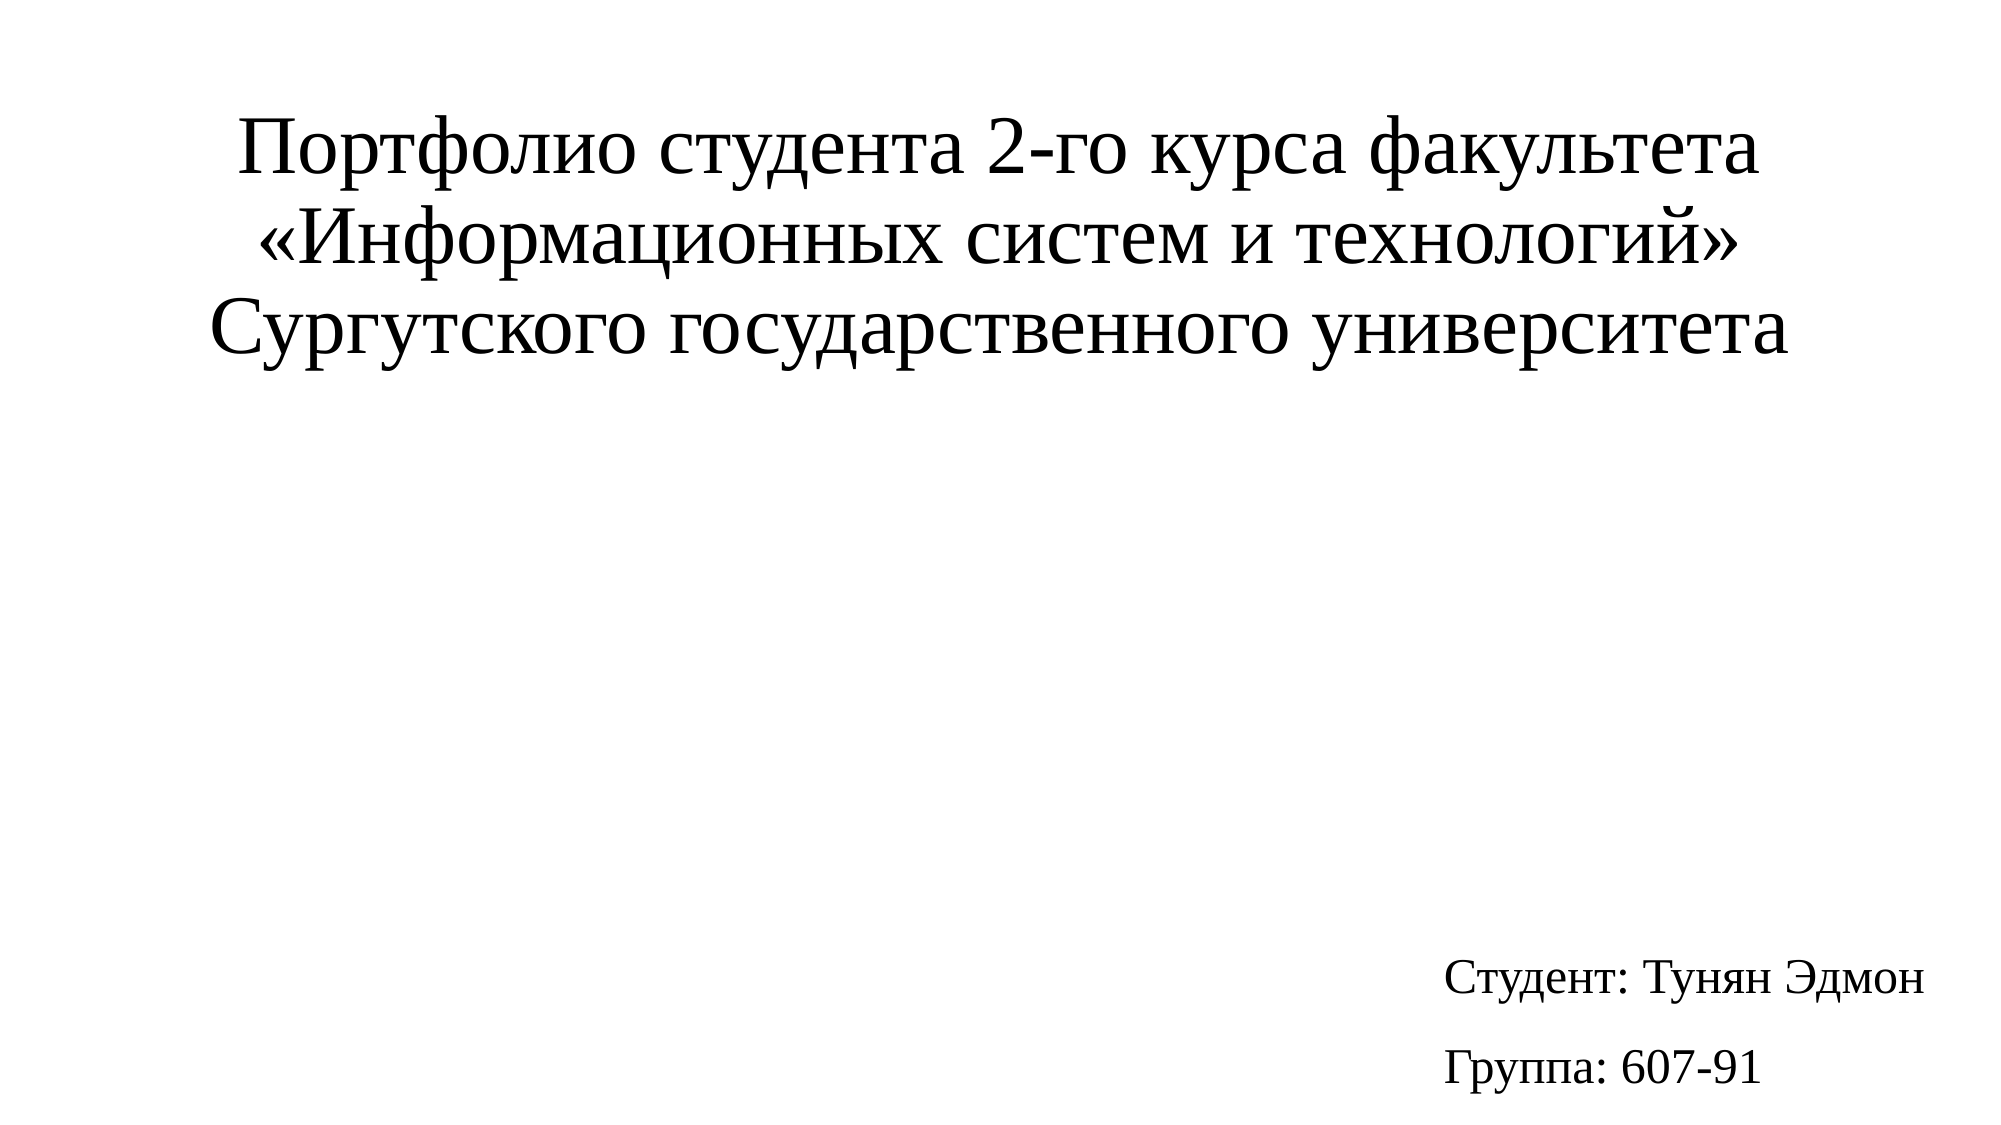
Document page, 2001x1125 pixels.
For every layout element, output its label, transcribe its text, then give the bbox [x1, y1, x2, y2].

text_box Студент: Тунян Эдмон Группа: 607-91 [1429, 934, 2000, 1101]
title Портфолио студента 2-го курса факультета «Информационных систем и технологий» Сургутского государственного университета [99, 70, 1901, 379]
